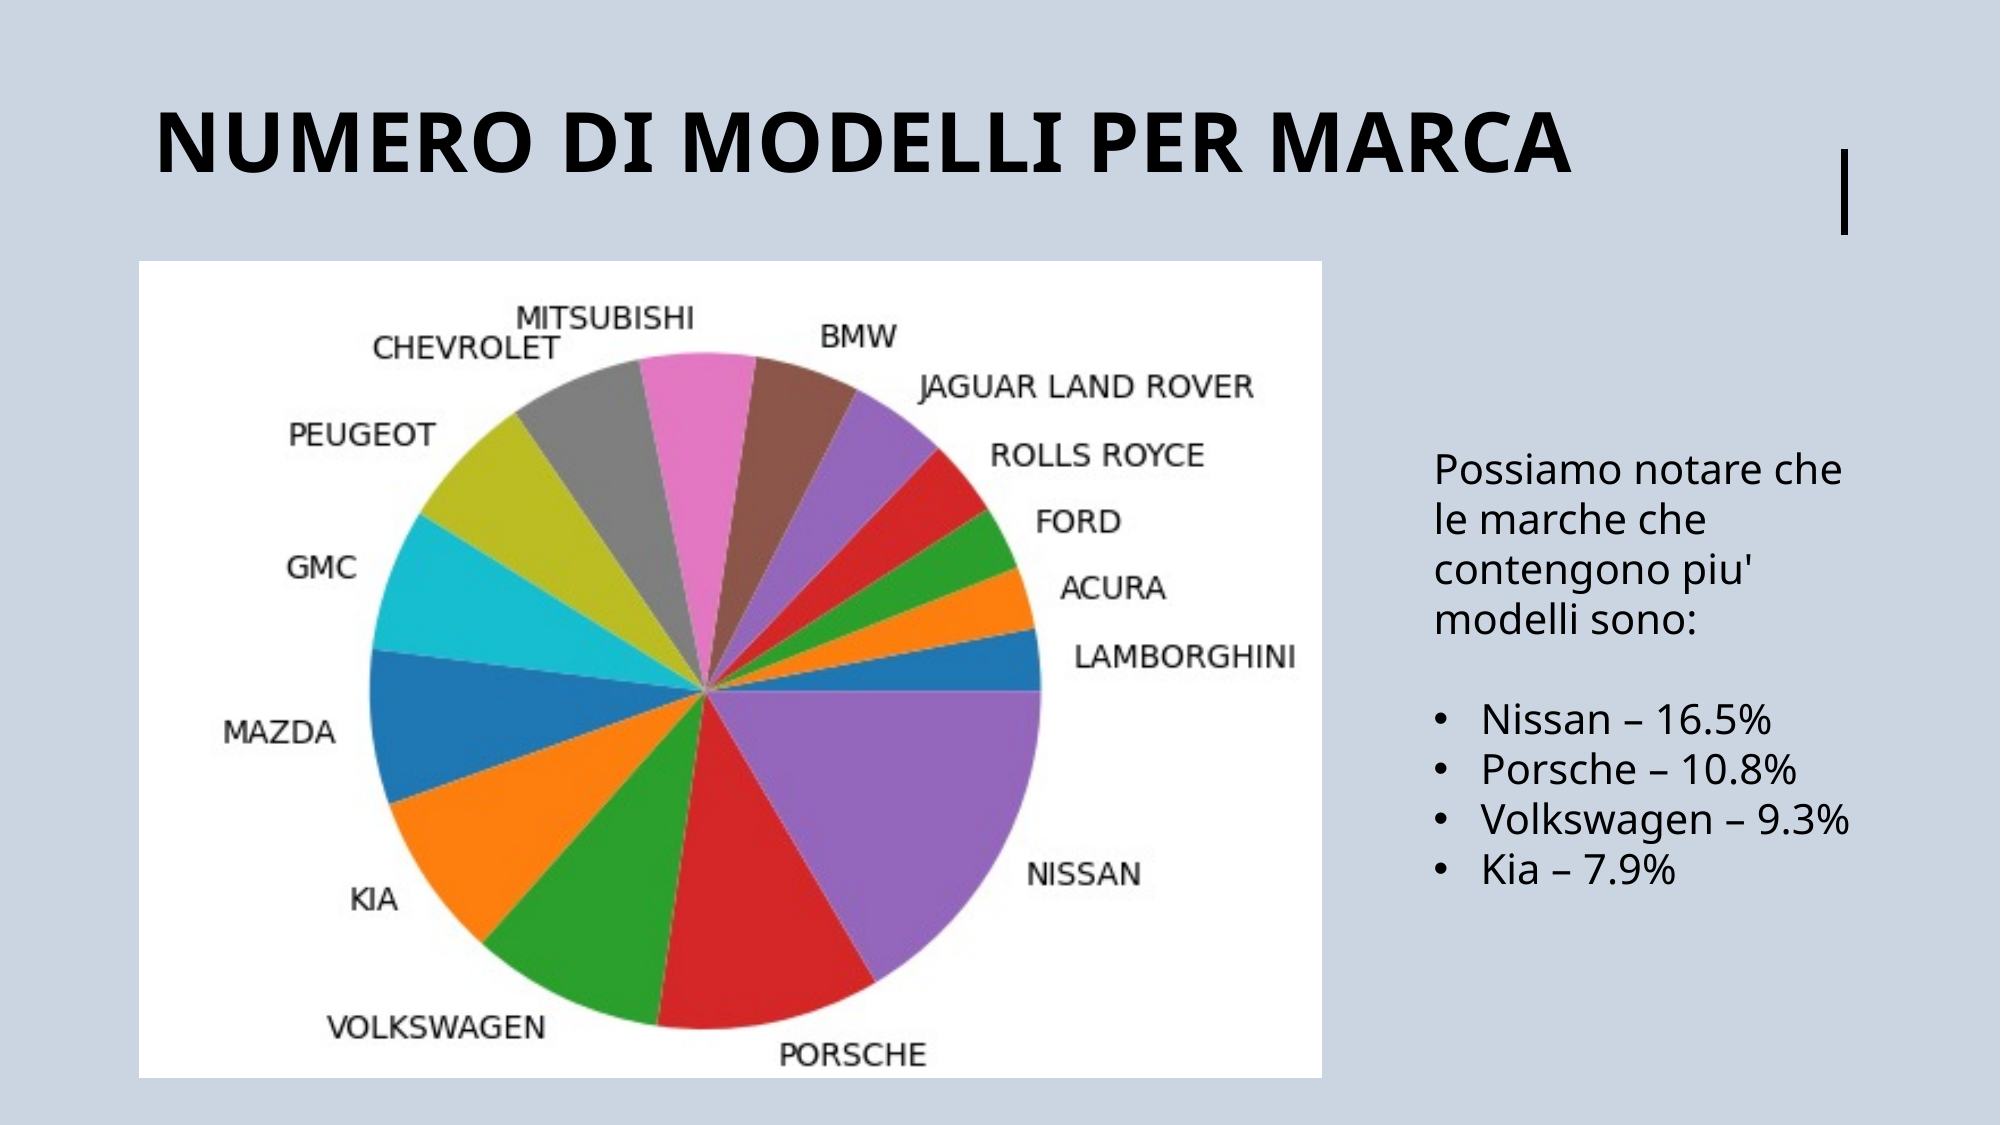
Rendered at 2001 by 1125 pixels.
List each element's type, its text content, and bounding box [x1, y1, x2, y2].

picture [139, 261, 1322, 1078]
text_box Possiamo notare che le marche che contengono piu' modelli sono: Nissan – 16.5% Porsche – 10.8% Volkswagen – 9.3% Kia – 7.9% [1418, 435, 1884, 901]
picture [1841, 149, 1848, 235]
title Numero di modelli per marca [138, 93, 1762, 243]
